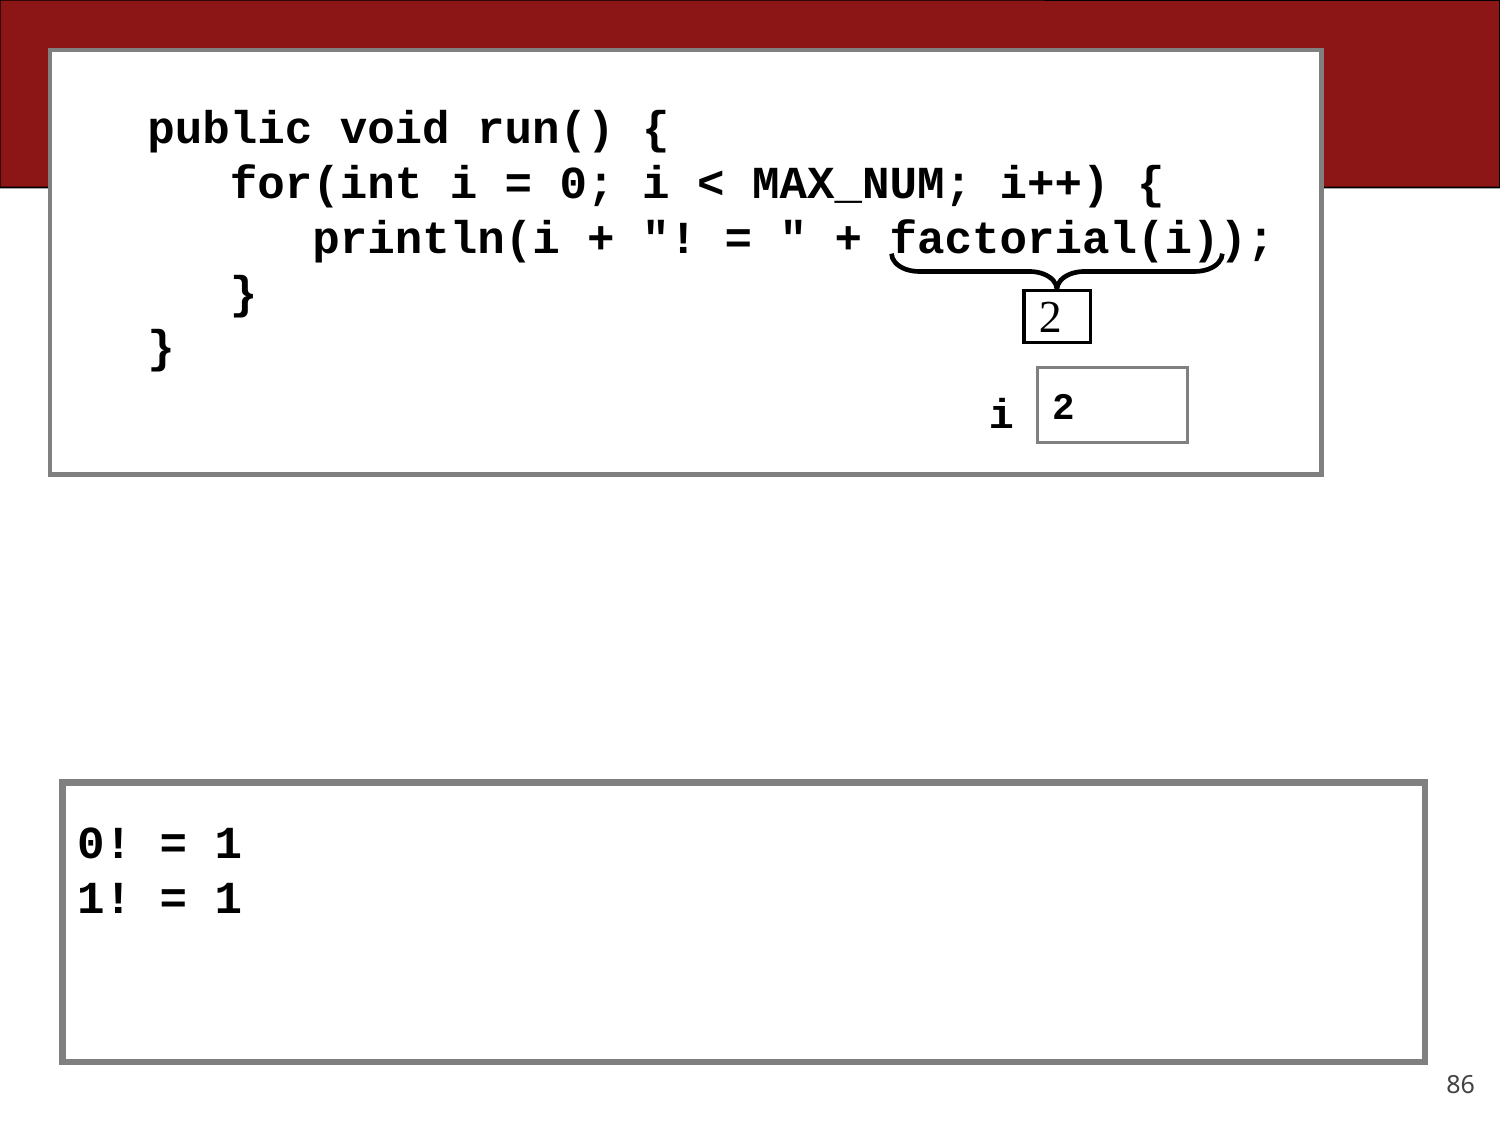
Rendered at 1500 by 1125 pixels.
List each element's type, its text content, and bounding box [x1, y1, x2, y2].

text_box i [974, 379, 1050, 445]
text_box 2 [1037, 367, 1188, 443]
text_box 0! = 1 1! = 1 [62, 782, 1425, 1063]
text_box [891, 253, 1223, 290]
text_box 2 [1023, 290, 1091, 343]
text_box public void run() { for(int i = 0; i < MAX_NUM; i++) { println(i + "! = " + factorial(i)); } } [49, 49, 1322, 475]
